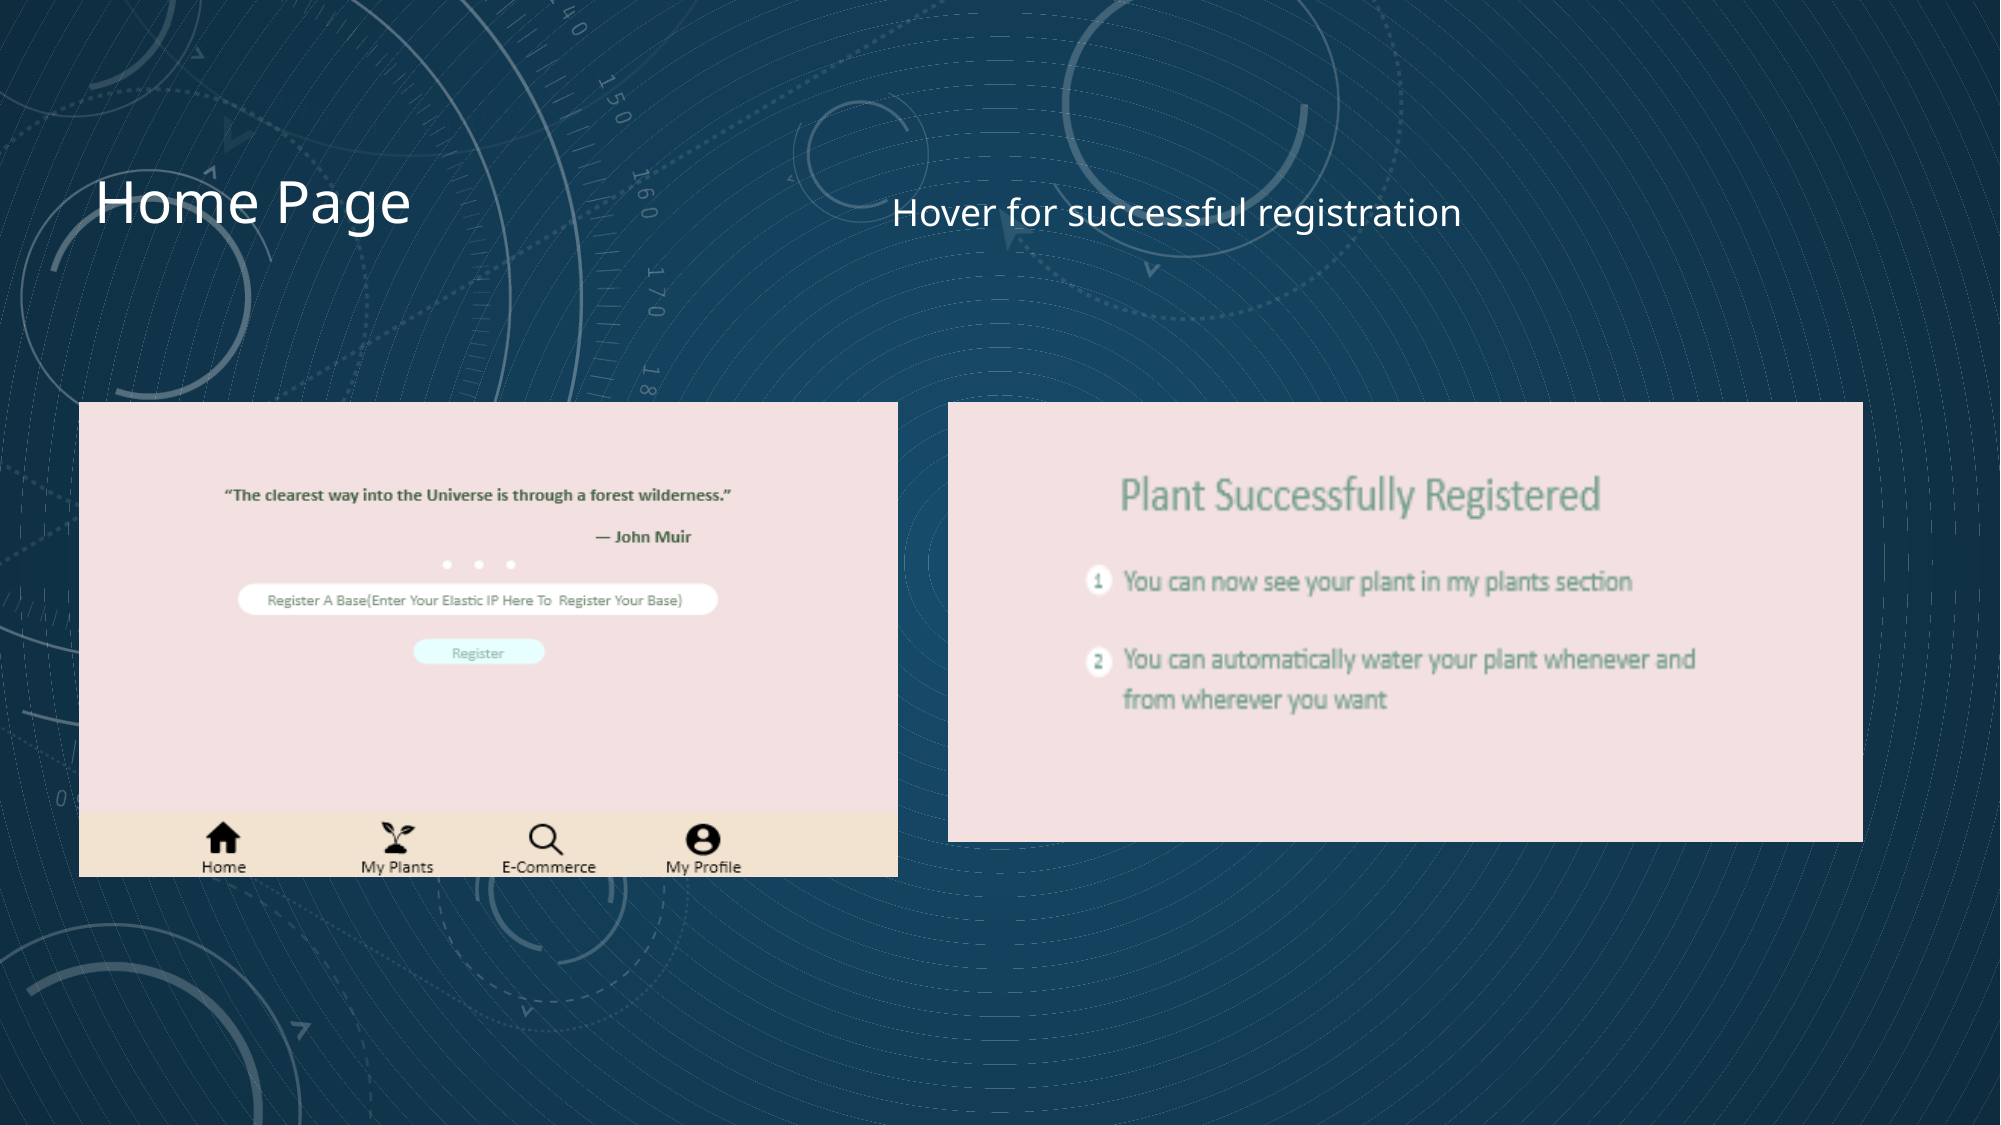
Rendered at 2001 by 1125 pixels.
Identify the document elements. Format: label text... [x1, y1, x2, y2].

text_box Home Page [79, 158, 630, 244]
text_box Hover for successful registration [876, 181, 1529, 242]
picture [0, 0, 2000, 1125]
